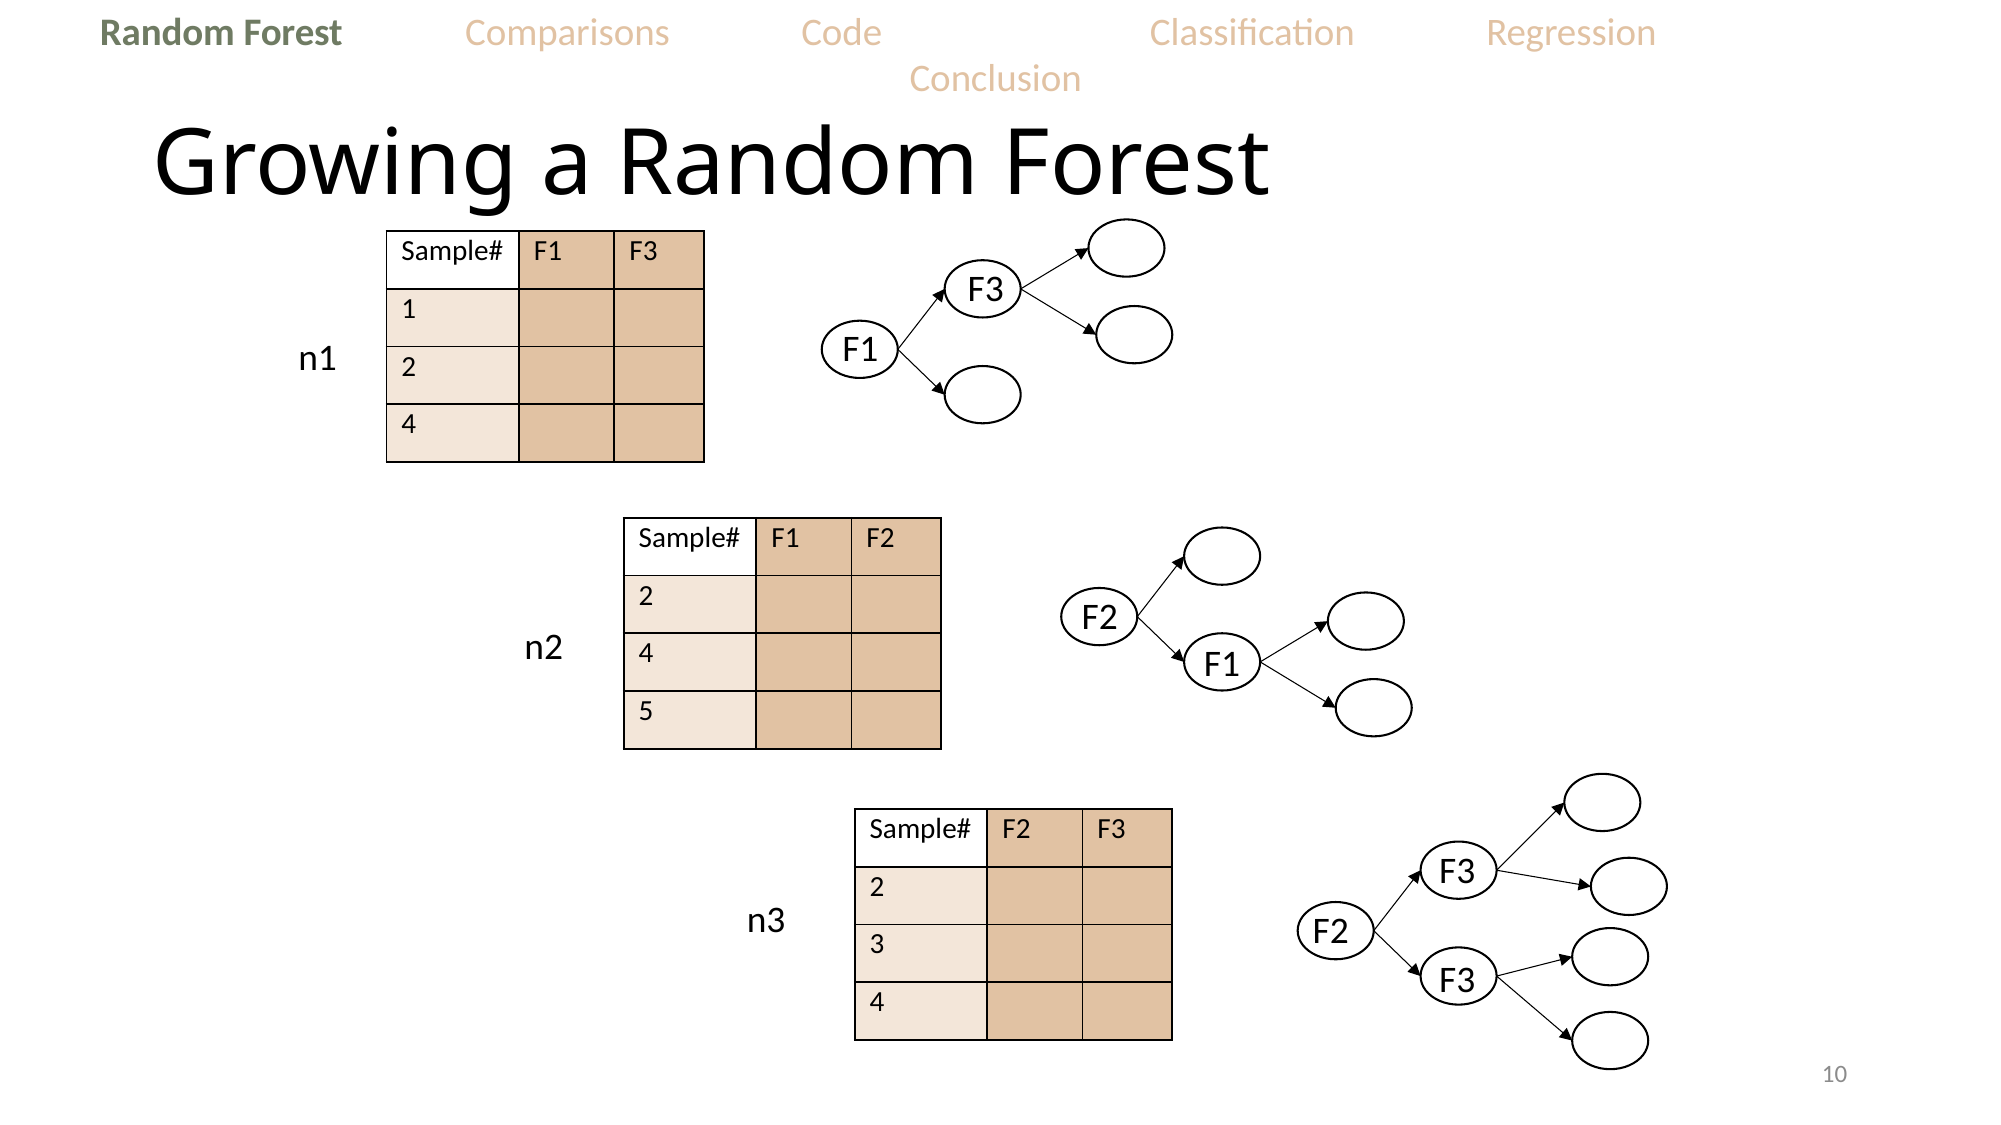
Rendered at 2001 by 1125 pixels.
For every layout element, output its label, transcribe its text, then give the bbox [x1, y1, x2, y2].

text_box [1496, 976, 1573, 1041]
table_cell [988, 868, 1082, 924]
table_cell [615, 405, 703, 461]
table_cell 1 [387, 290, 518, 346]
table_header Sample# [856, 810, 986, 866]
table_cell [1083, 925, 1171, 981]
text_box n1 [283, 325, 383, 386]
table_header Sample# [387, 232, 518, 288]
table_cell [615, 347, 703, 403]
text_box [1095, 304, 1174, 365]
table_cell [1083, 983, 1171, 1039]
table_cell [520, 405, 613, 461]
table_cell [520, 290, 613, 346]
table_cell 3 [856, 925, 986, 981]
table_cell 4 [387, 405, 518, 461]
table_header F2 [852, 519, 940, 575]
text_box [897, 288, 945, 349]
text_box [1326, 591, 1405, 651]
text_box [1020, 248, 1089, 288]
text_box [1496, 956, 1573, 976]
text_box Random Forest Comparisons Code Classification Regression Conclusion [0, 23, 2000, 83]
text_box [1260, 621, 1328, 661]
text_box F3 [952, 256, 1020, 317]
text_box [1563, 772, 1642, 833]
text_box n2 [509, 614, 609, 675]
table_cell [988, 983, 1082, 1039]
text_box F1 [827, 316, 897, 377]
text_box [1571, 1010, 1650, 1071]
text_box [1060, 601, 1066, 633]
table_cell [852, 634, 940, 690]
table_cell [1083, 868, 1171, 924]
table_cell 2 [856, 868, 986, 924]
slide_number 10 [1412, 1042, 1863, 1103]
table_header F1 [757, 519, 851, 575]
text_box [1373, 870, 1421, 930]
text_box [1087, 218, 1166, 278]
table_header F3 [615, 232, 703, 288]
text_box [1571, 927, 1650, 987]
text_box n3 [732, 887, 832, 948]
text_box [1137, 556, 1185, 616]
text_box F2 [1298, 898, 1373, 959]
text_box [1496, 802, 1565, 870]
text_box [943, 270, 952, 308]
table_cell 2 [387, 347, 518, 403]
text_box [1183, 646, 1189, 678]
table_cell 4 [625, 634, 755, 690]
table_cell [988, 925, 1082, 981]
table_header F3 [1083, 810, 1171, 866]
table_cell [852, 576, 940, 632]
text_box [1020, 288, 1097, 335]
text_box [1183, 526, 1262, 586]
text_box F2 [1066, 584, 1137, 645]
title Growing a Random Forest [137, 83, 1863, 274]
text_box [820, 333, 827, 366]
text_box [1137, 616, 1185, 662]
text_box [1419, 962, 1424, 990]
text_box [1589, 856, 1668, 917]
table_header F2 [988, 810, 1082, 866]
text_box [1373, 930, 1421, 976]
text_box [943, 364, 1022, 425]
table_cell 4 [856, 983, 986, 1039]
text_box [1419, 856, 1424, 884]
table_cell [757, 634, 851, 690]
table_header Sample# [625, 519, 755, 575]
text_box F3 [1424, 947, 1524, 1007]
table_header F1 [520, 232, 613, 288]
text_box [1496, 870, 1591, 887]
text_box F3 [1424, 838, 1524, 898]
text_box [897, 349, 945, 395]
table_cell 5 [625, 692, 755, 748]
table_cell [757, 692, 851, 748]
table_cell 2 [625, 576, 755, 632]
table_cell [520, 347, 613, 403]
table_cell [615, 290, 703, 346]
text_box F1 [1189, 631, 1260, 692]
table_cell [852, 692, 940, 748]
text_box [1334, 678, 1413, 738]
table_cell [757, 576, 851, 632]
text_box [1260, 661, 1336, 708]
